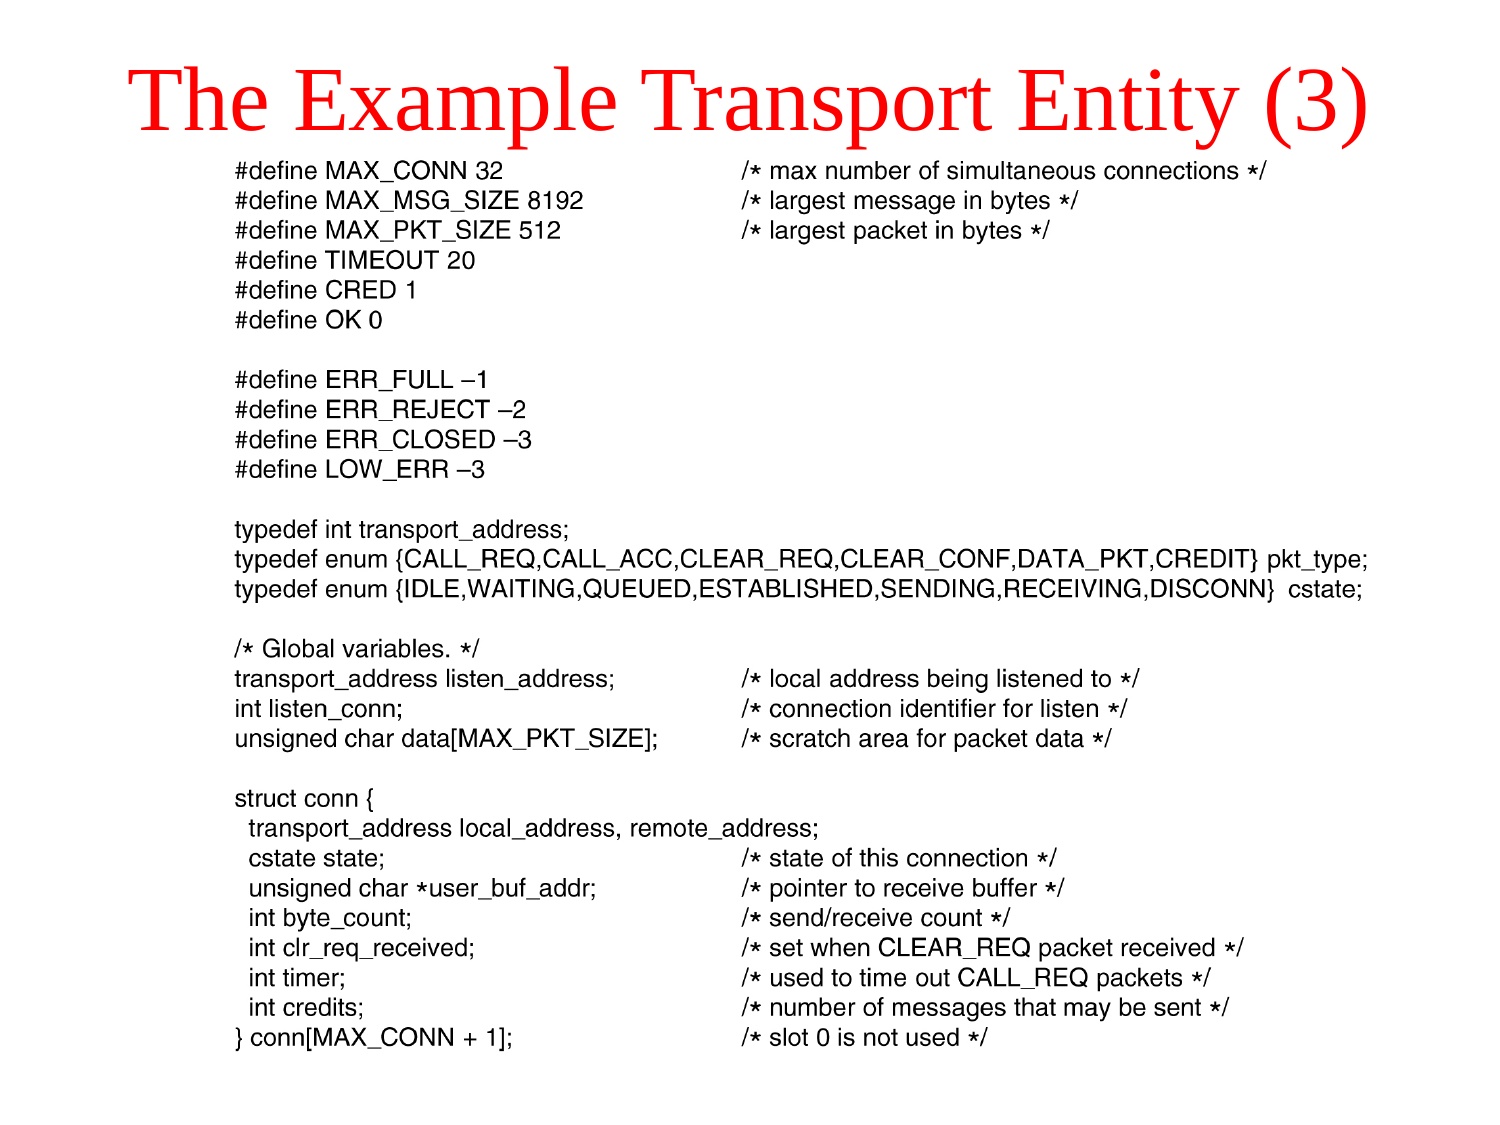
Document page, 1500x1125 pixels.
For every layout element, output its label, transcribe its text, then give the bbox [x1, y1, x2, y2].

picture [234, 155, 1368, 1065]
title The Example Transport Entity (3) [0, 0, 1500, 188]
